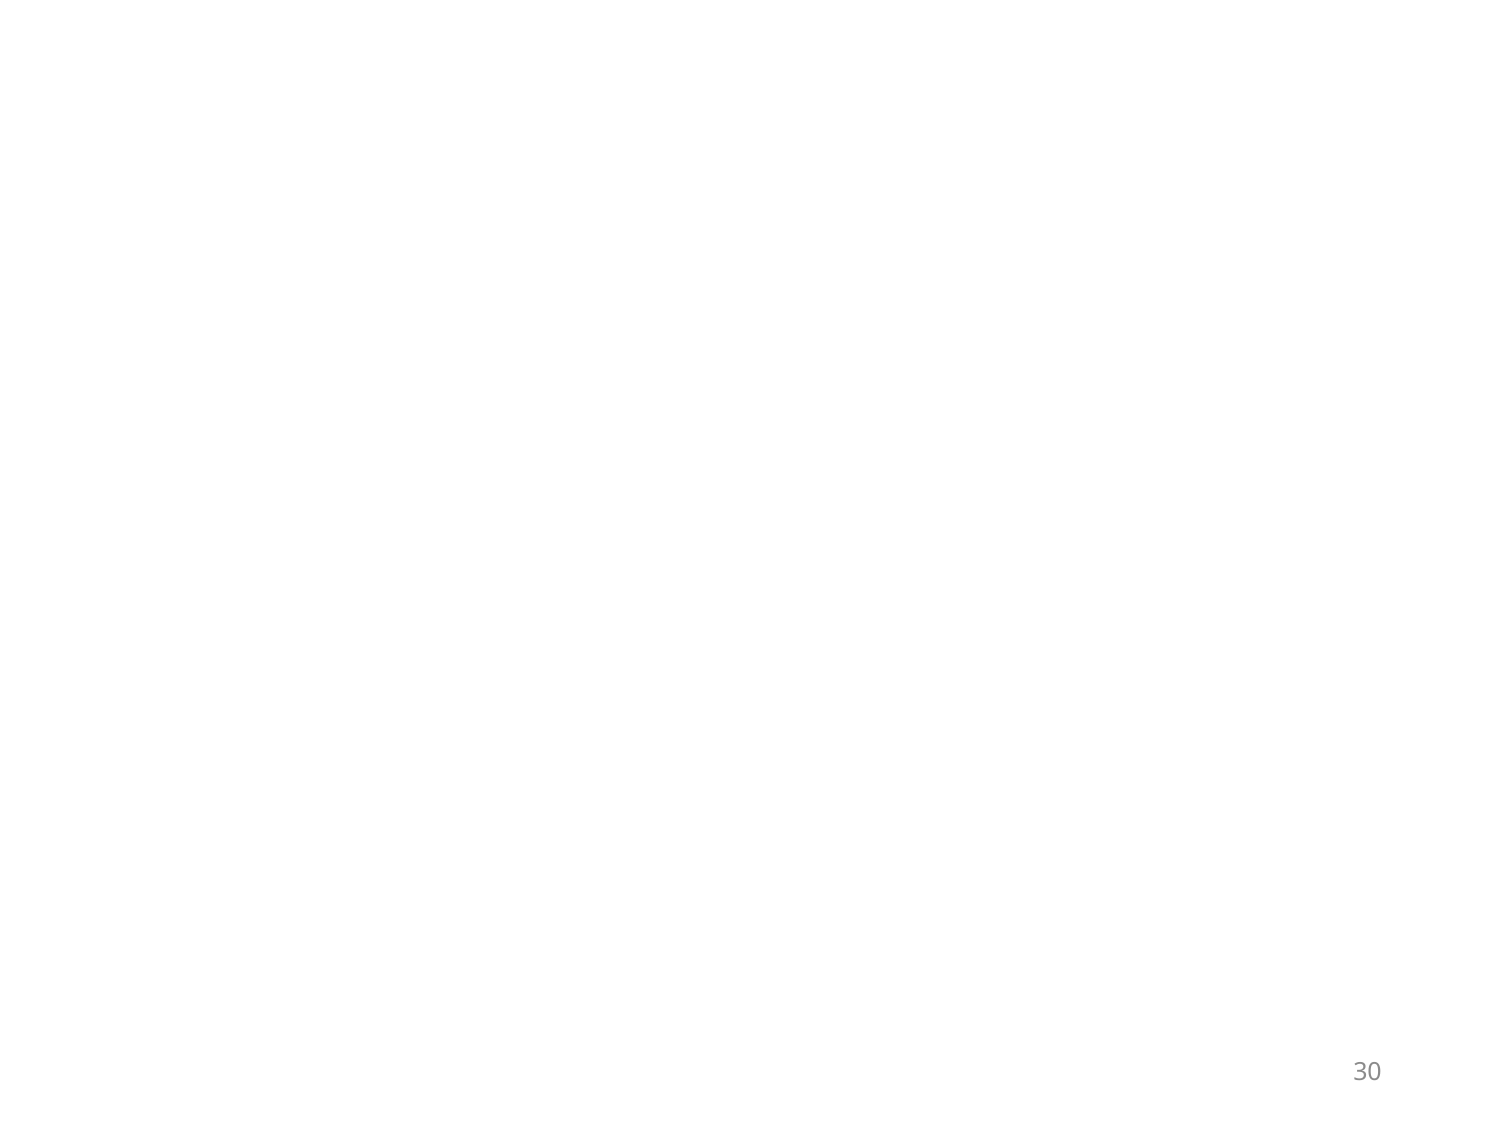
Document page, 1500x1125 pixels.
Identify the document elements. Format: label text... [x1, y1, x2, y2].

slide_number 30 [1059, 1042, 1397, 1103]
